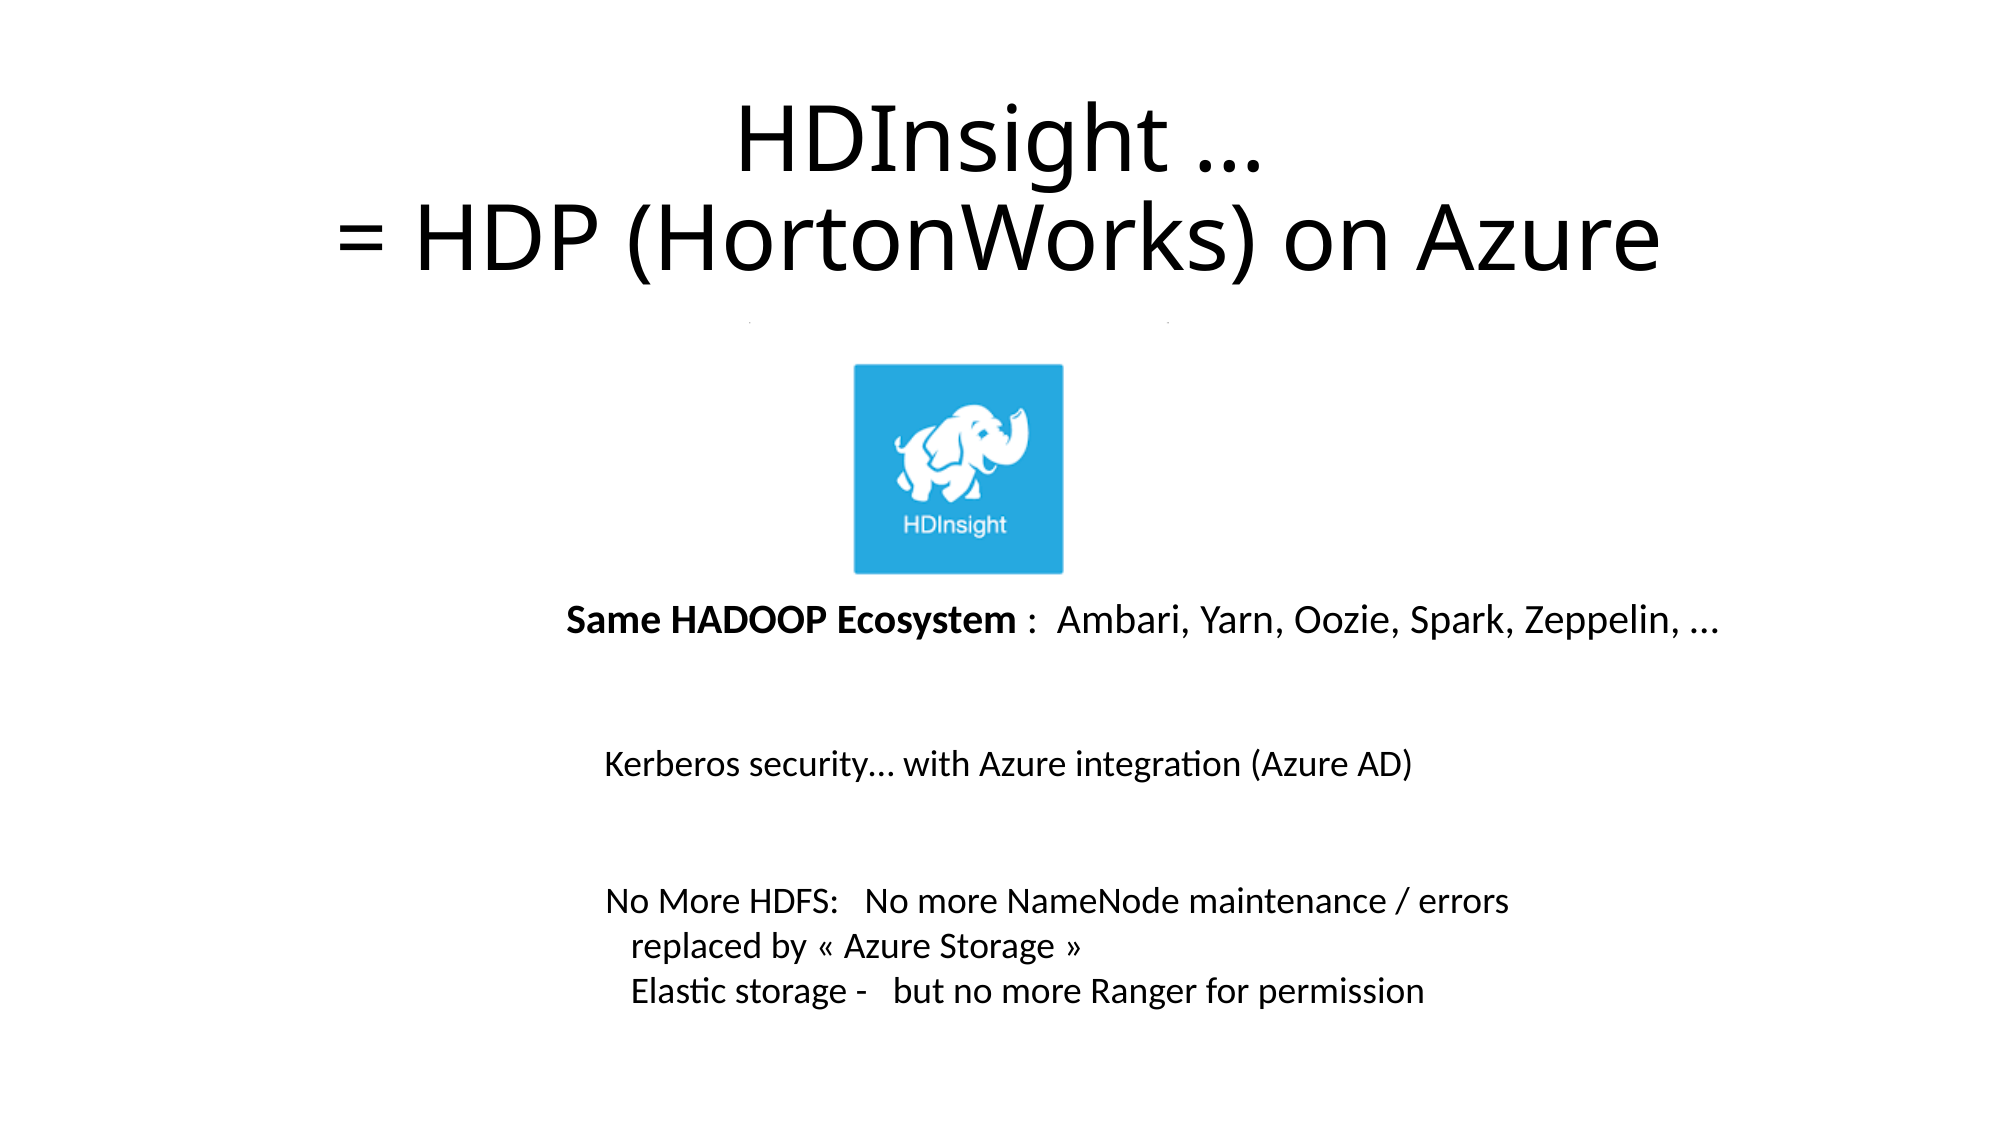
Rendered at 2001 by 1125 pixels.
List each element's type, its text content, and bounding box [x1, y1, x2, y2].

title HDInsight … = HDP (HortonWorks) on Azure [137, 59, 1863, 323]
text_box Same HADOOP Ecosystem : Ambari, Yarn, Oozie, Spark, Zeppelin, … [551, 584, 1735, 649]
picture [749, 322, 1169, 617]
text_box Kerberos security… with Azure integration (Azure AD) [589, 731, 1430, 792]
text_box No More HDFS: No more NameNode maintenance / errors replaced by « Azure Storage » Elastic storage - but no more Ranger for permission [590, 868, 1526, 1063]
